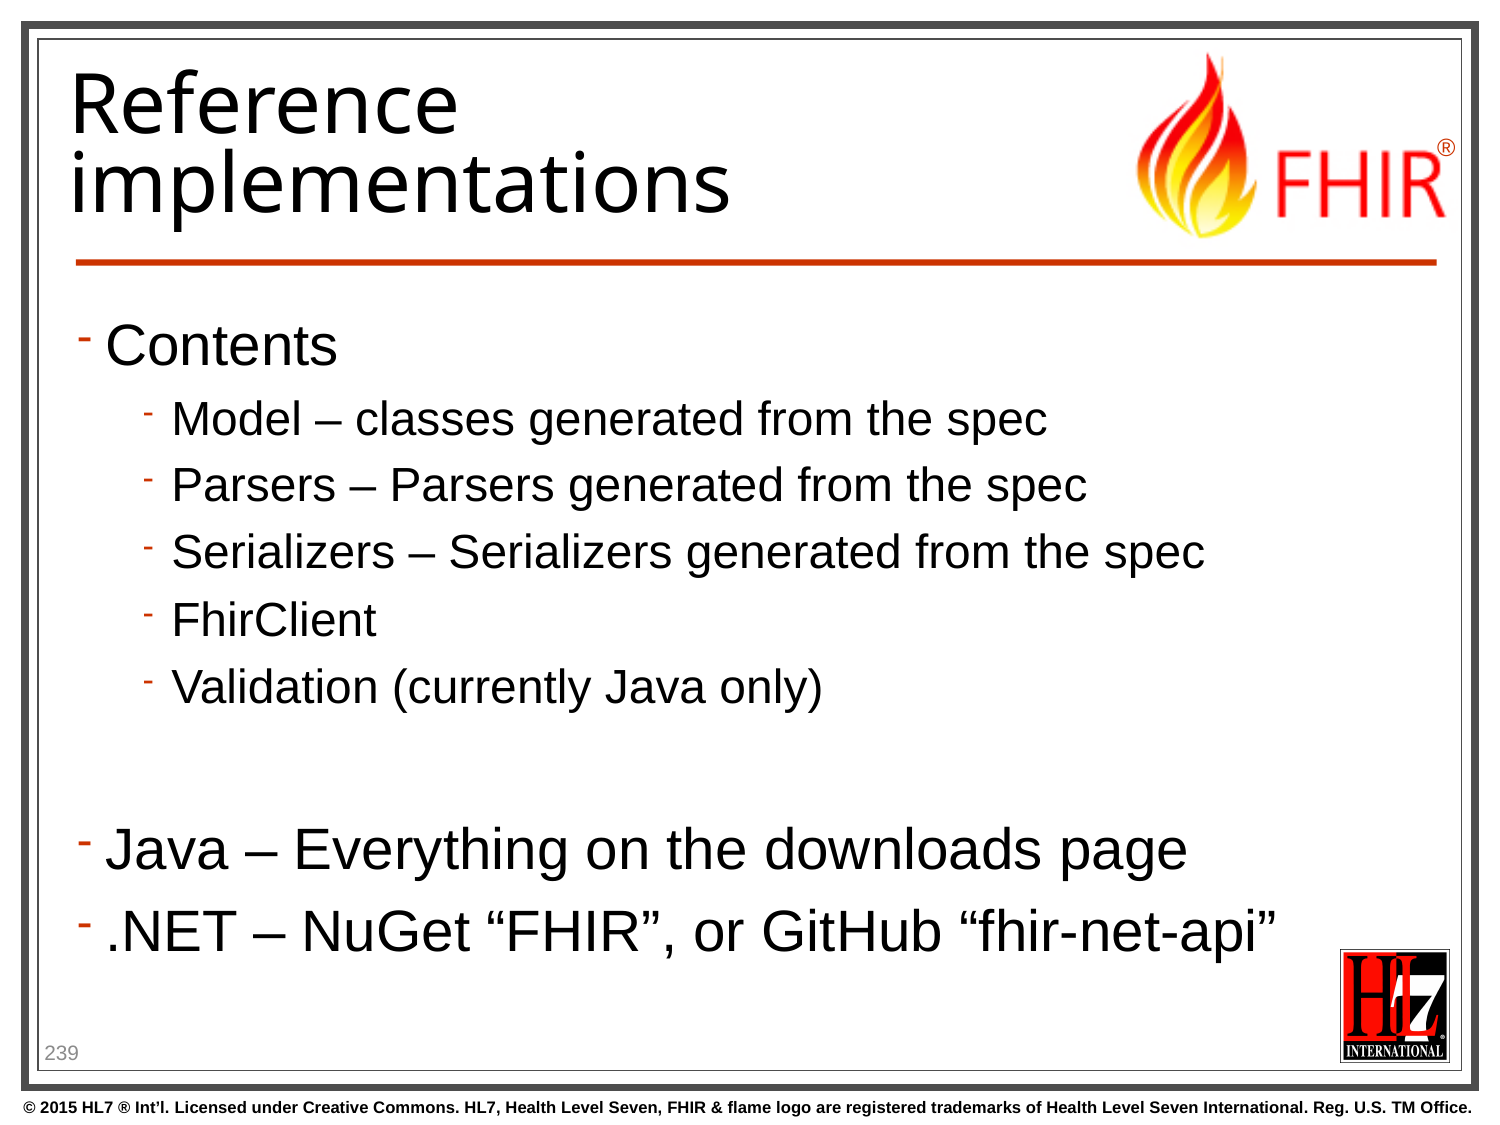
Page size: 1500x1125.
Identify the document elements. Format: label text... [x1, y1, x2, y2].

title Reference implementations [53, 54, 1128, 244]
slide_number 239 [29, 1034, 148, 1071]
picture [1124, 42, 1458, 249]
picture [1340, 949, 1450, 1063]
list Contents Model – classes generated from the spec Parsers – Parsers generated from the spec Serializers – Serializers generated from the spec FhirClient Validation (currently Java only) Java – Everything on the downloads page .NET – NuGet “FHIR”, or GitHub “fhir-net-api” [62, 299, 1438, 1059]
